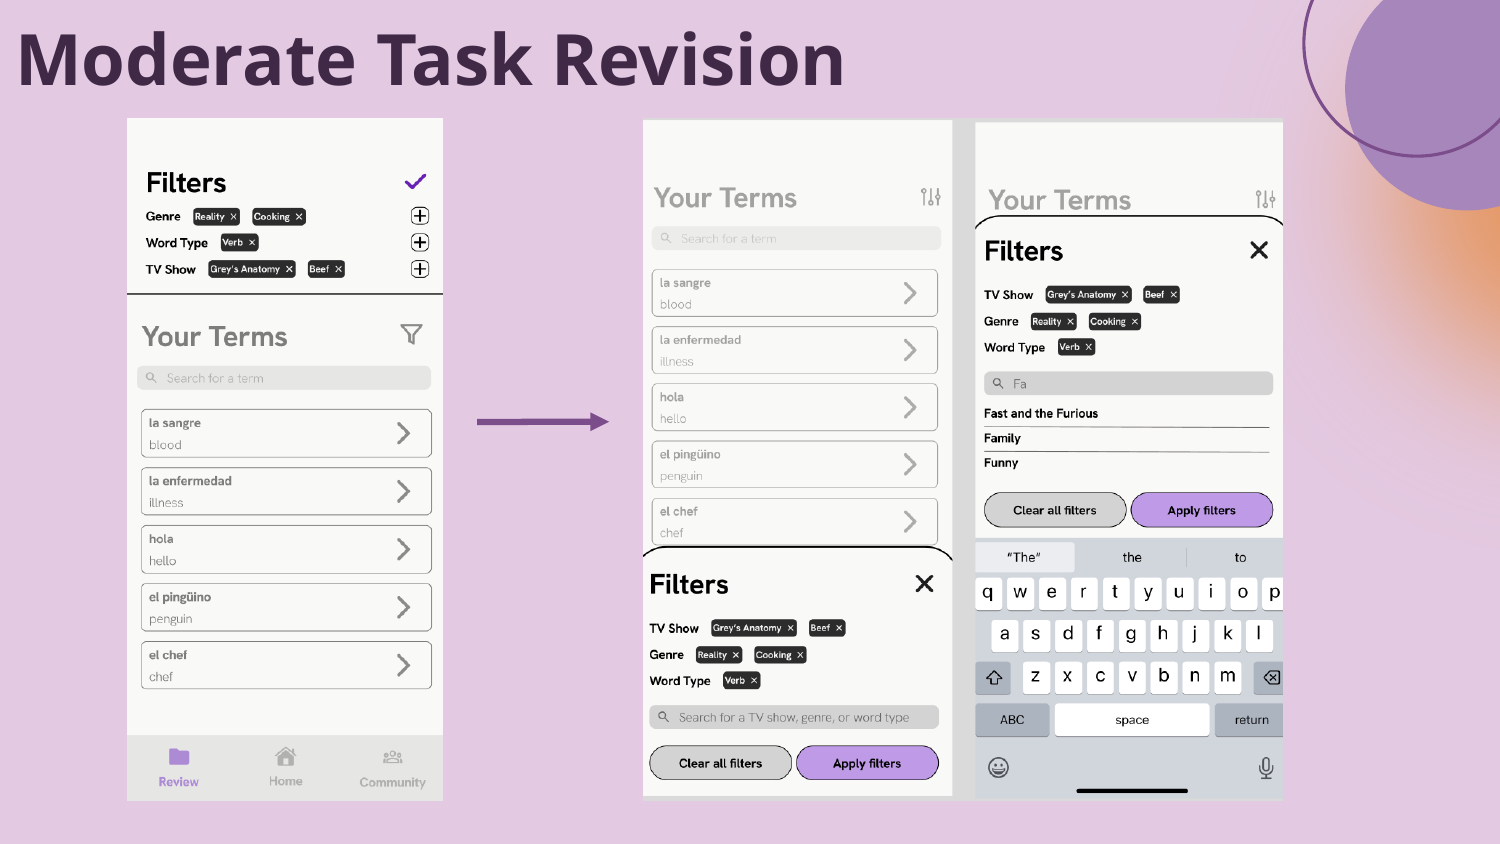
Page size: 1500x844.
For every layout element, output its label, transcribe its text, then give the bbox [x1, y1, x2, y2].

picture [643, 0, 1500, 801]
picture [127, 118, 443, 801]
text_box Moderate Task Revision [0, 0, 1264, 94]
picture [1306, 0, 1382, 133]
